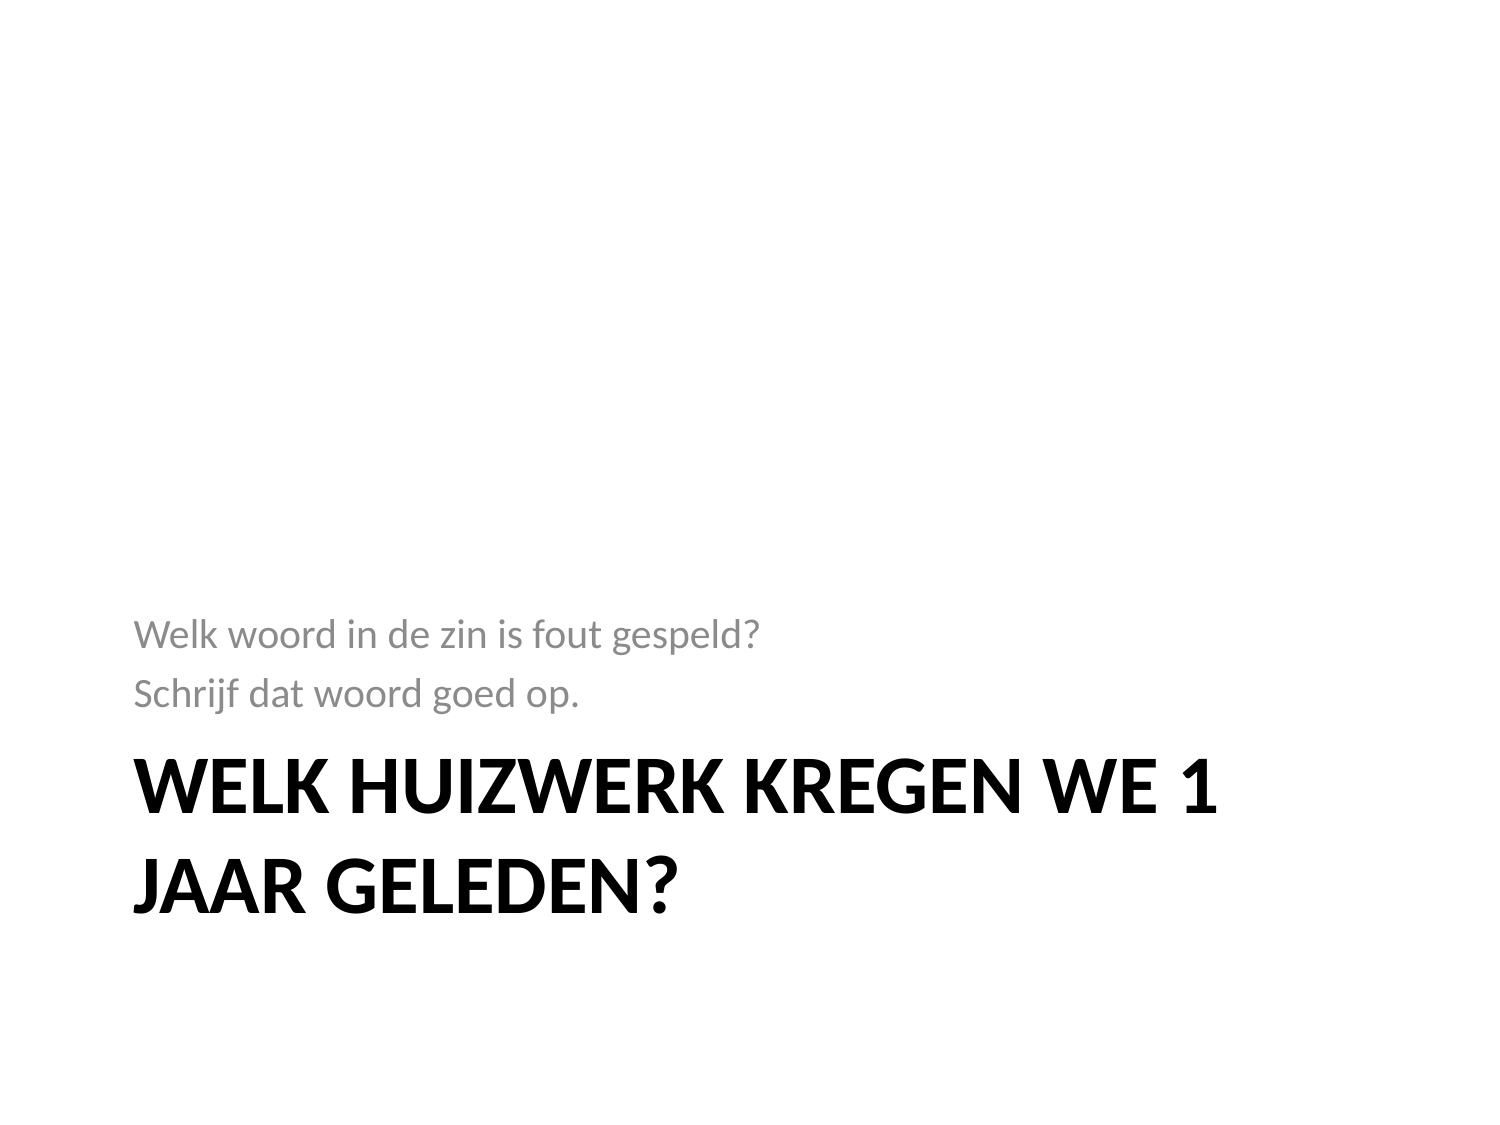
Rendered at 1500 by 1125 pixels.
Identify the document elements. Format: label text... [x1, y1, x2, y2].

list Welk woord in de zin is fout gespeld? Schrijf dat woord goed op. [118, 476, 1394, 723]
title Welk huizwerk kregen we 1 jaar geleden? [118, 723, 1394, 947]
